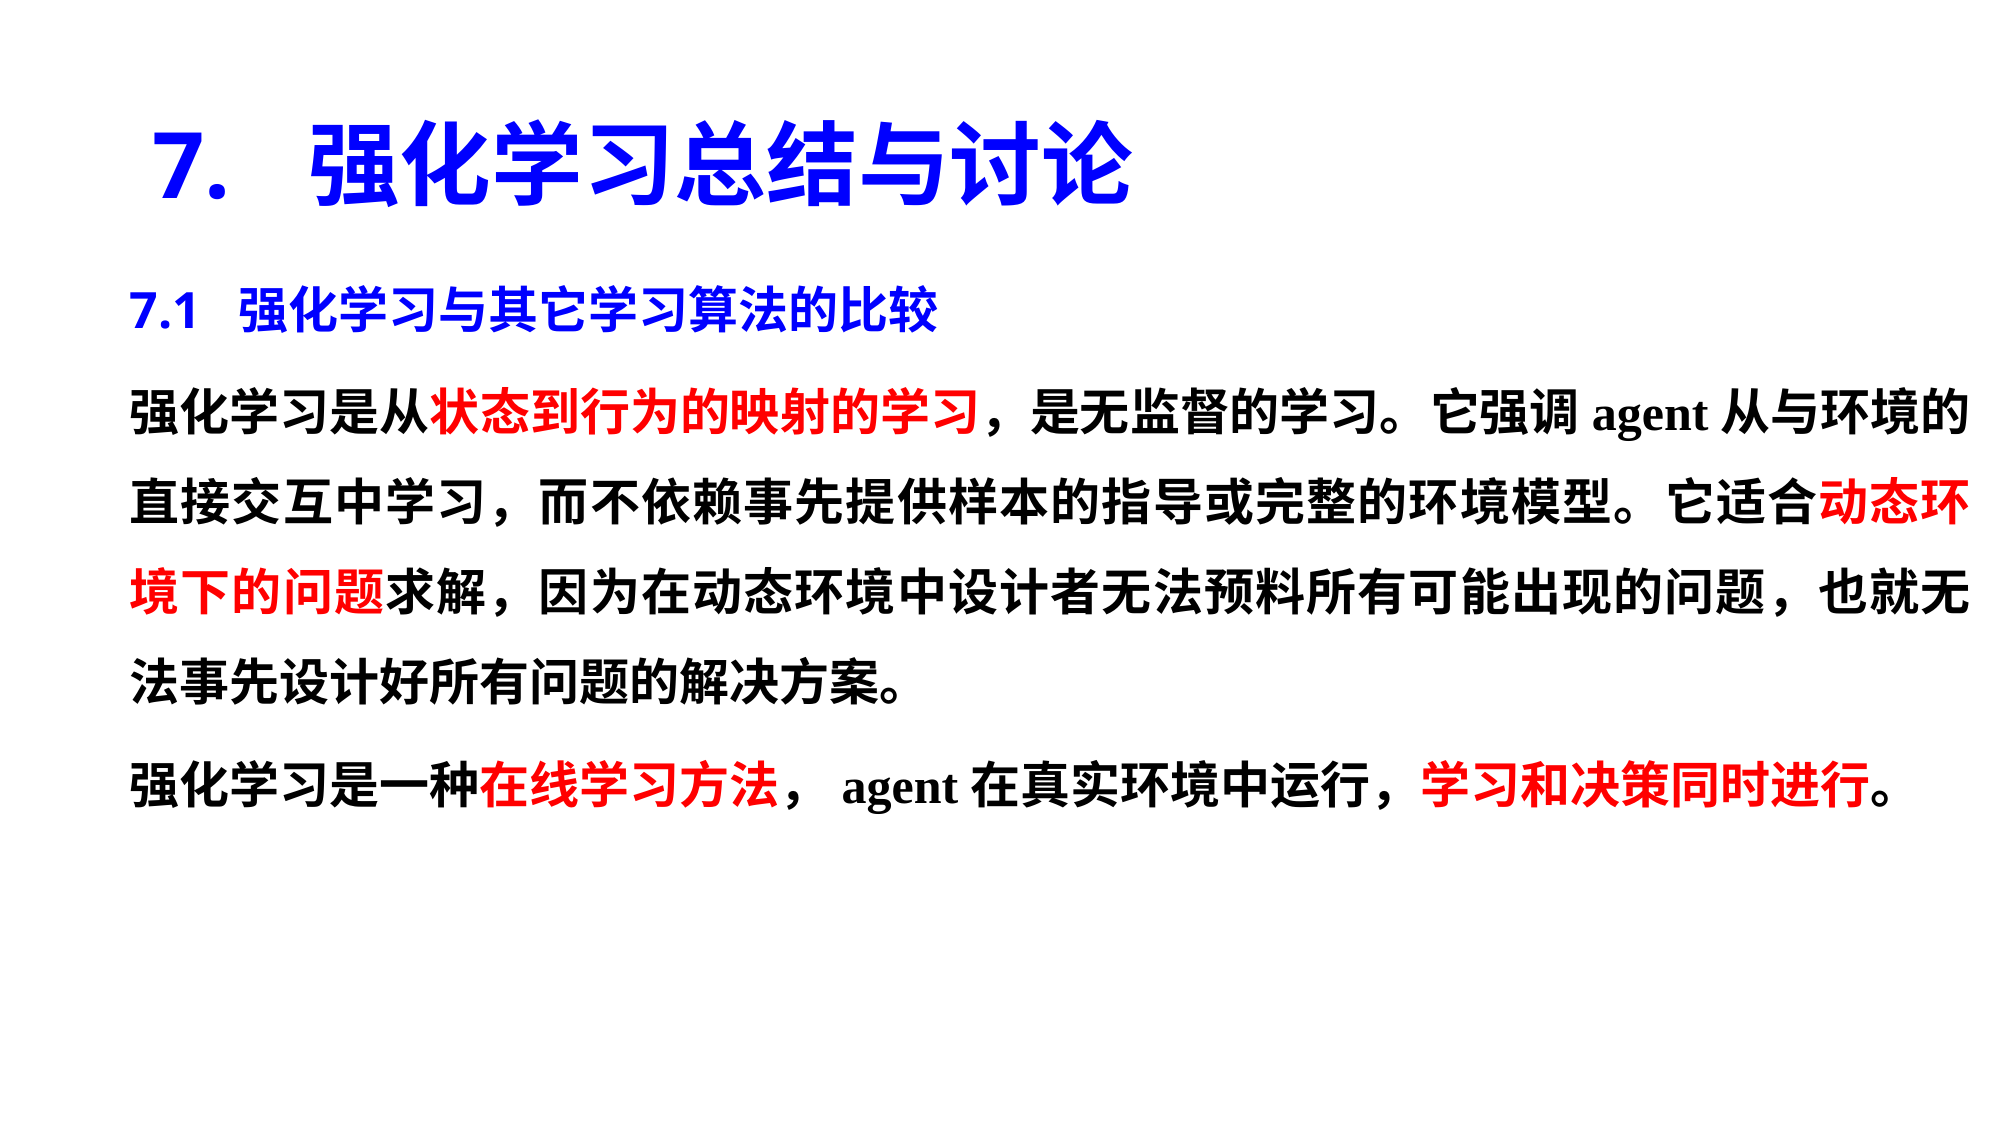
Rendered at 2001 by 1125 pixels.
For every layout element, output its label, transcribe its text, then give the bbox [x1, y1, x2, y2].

list 7.1 强化学习与其它学习算法的比较 强化学习是从状态到行为的映射的学习，是无监督的学习。它强调agent从与环境的直接交互中学习，而不依赖事先提供样本的指导或完整的环境模型。它适合动态环境下的问题求解，因为在动态环境中设计者无法预料所有可能出现的问题，也就无法事先设计好所有问题的解决方案。 强化学习是一种在线学习方法，agent在真实环境中运行，学习和决策同时进行。 [114, 240, 1986, 1125]
title 7. 强化学习总结与讨论 [137, 59, 1863, 240]
